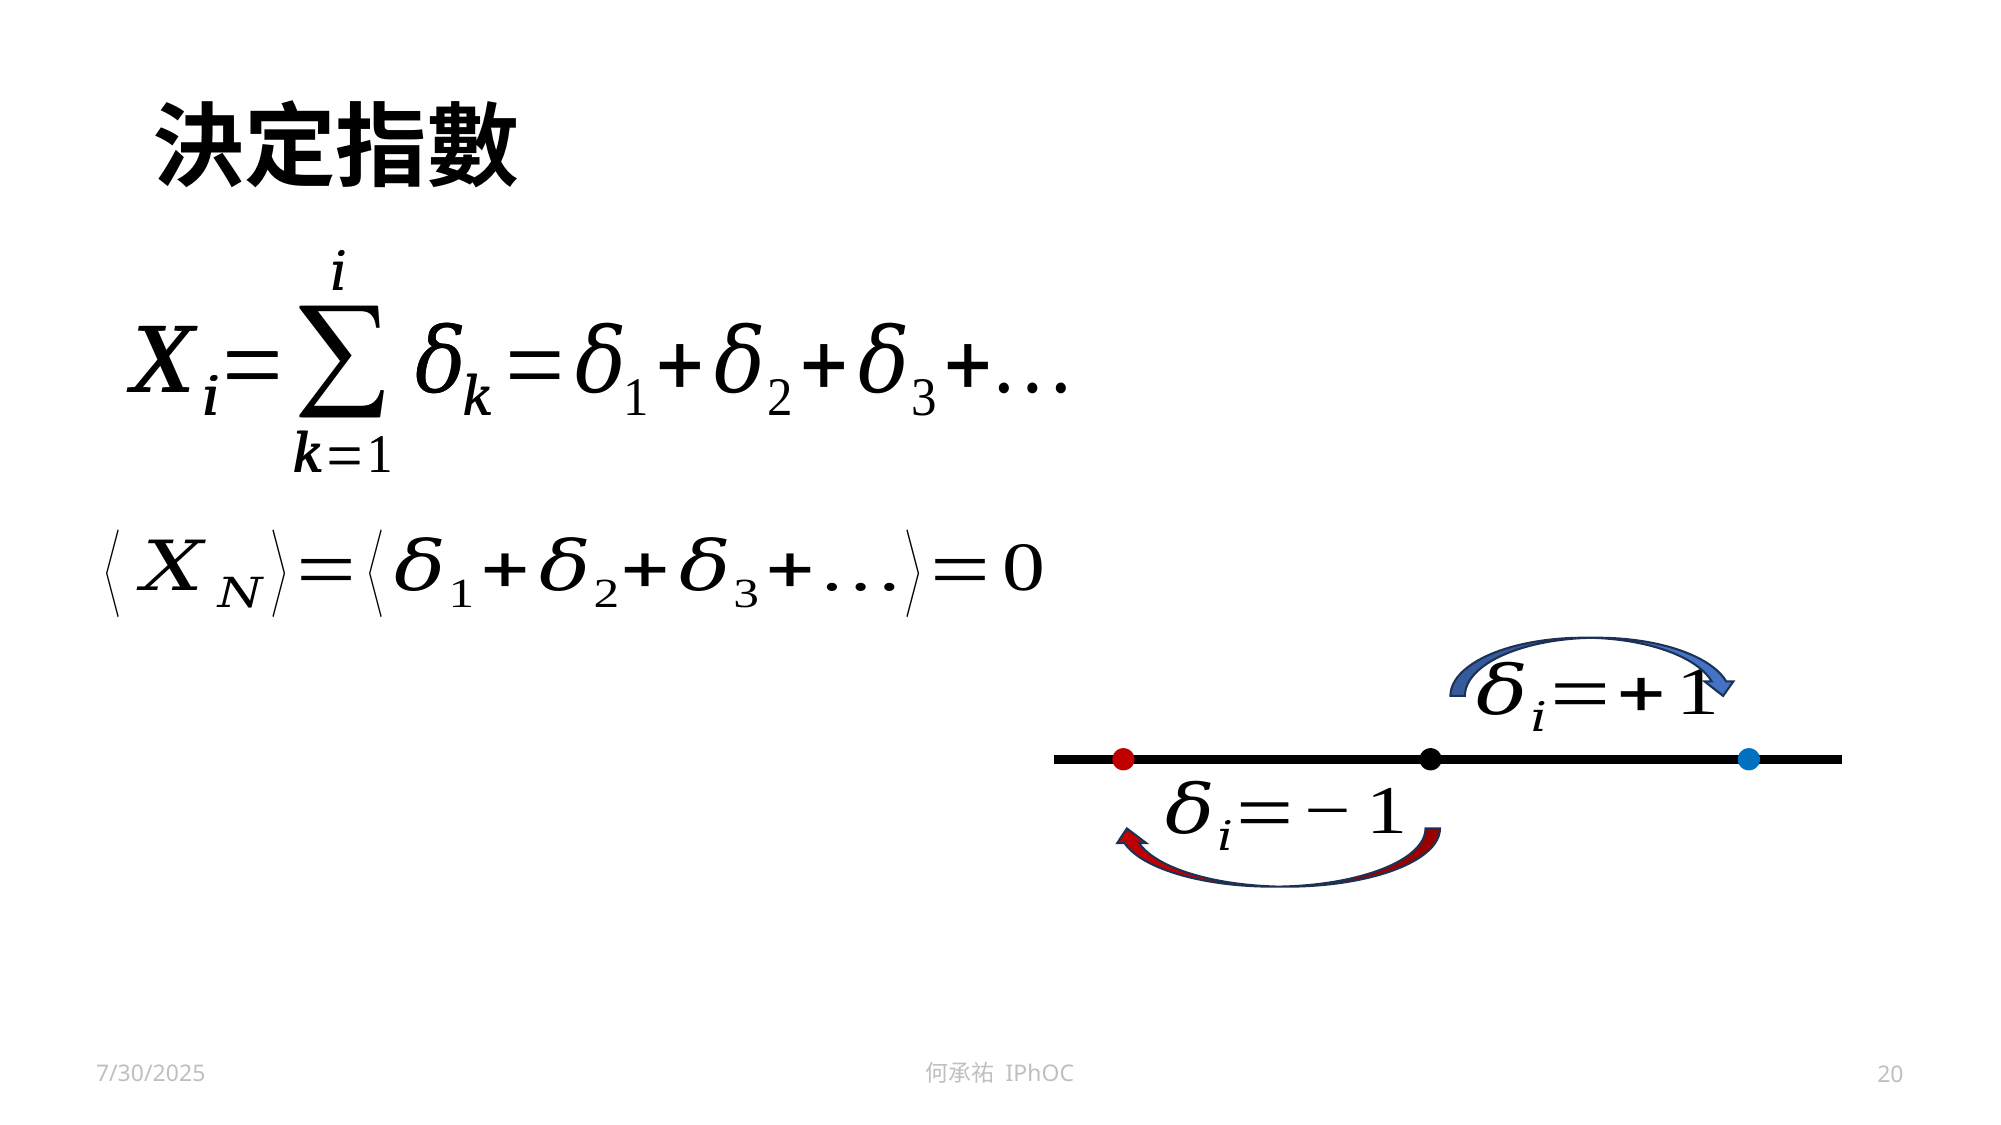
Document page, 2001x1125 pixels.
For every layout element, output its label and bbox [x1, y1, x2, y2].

text_box [1115, 826, 1442, 888]
text_box [1449, 636, 1736, 698]
text_box [1112, 748, 1760, 771]
